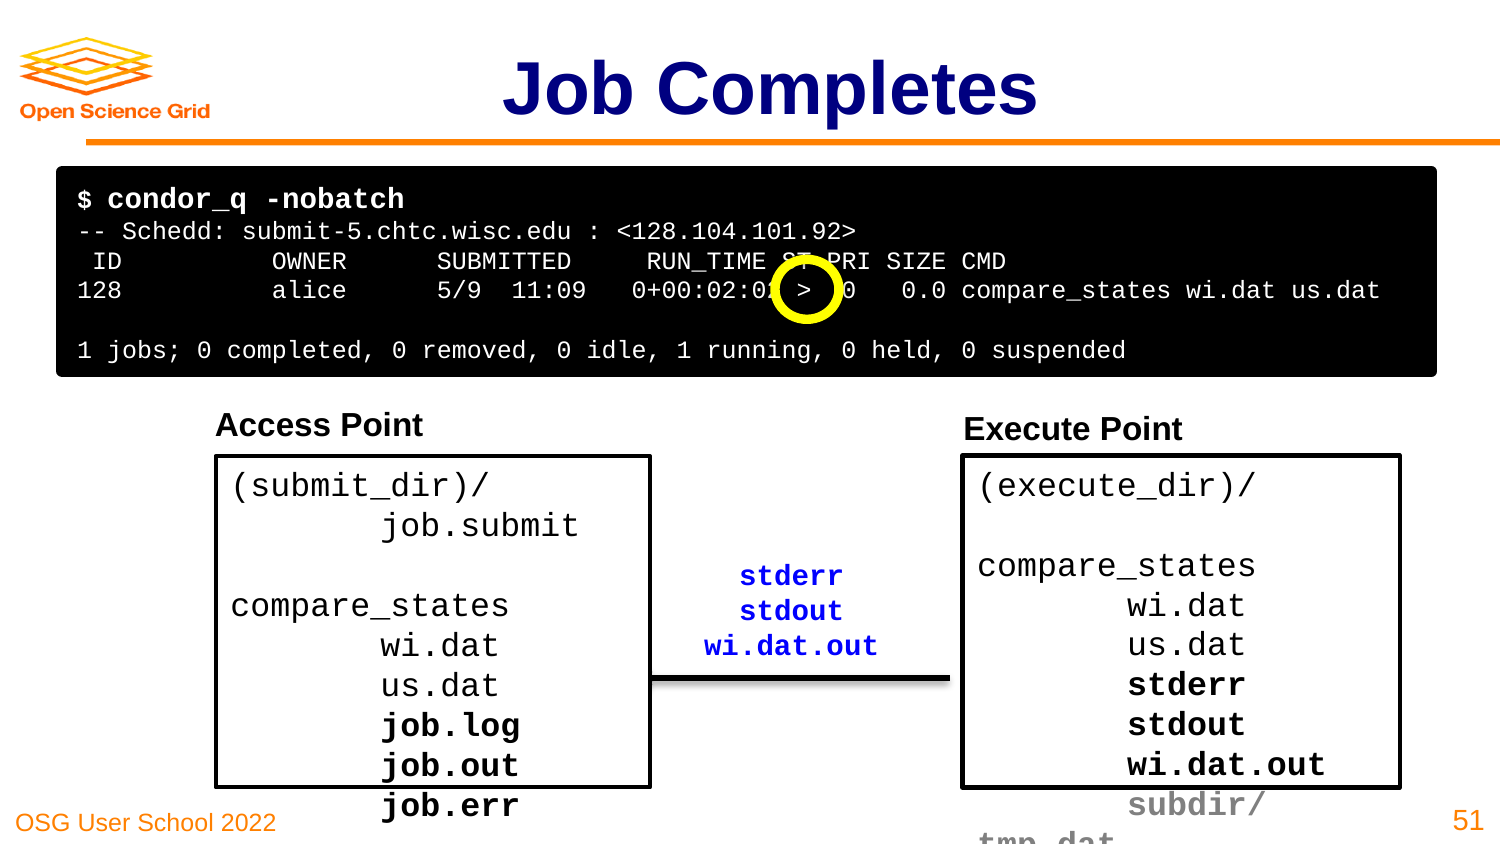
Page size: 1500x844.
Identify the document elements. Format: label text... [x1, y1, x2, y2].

text_box [774, 258, 840, 321]
text_box Execute Point [946, 392, 1202, 461]
text_box (execute_dir)/ compare_states wi.dat us.dat stderr stdout wi.dat.out subdir/tmp.dat [960, 453, 1402, 790]
text_box Access Point [198, 388, 454, 458]
picture [0, 20, 201, 134]
title Job Completes [201, 14, 1342, 155]
text_box stderr stdout wi.dat.out [679, 533, 905, 674]
text_box (submit_dir)/ job.submit compare_states wi.dat us.dat job.log job.out job.err [214, 454, 652, 789]
text_box $ condor_q -nobatch -- Schedd: submit-5.chtc.wisc.edu : <128.104.101.92> ID OWNER SUBMITTED RUN_TIME ST PRI SIZE CMD 128 alice 5/9 11:09 0+00:02:02 > 0 0.0 compare_states wi.dat us.dat 1 jobs; 0 completed, 0 removed, 0 idle, 1 running, 0 held, 0 suspended [62, 171, 1432, 372]
slide_number 51 [1430, 787, 1500, 844]
